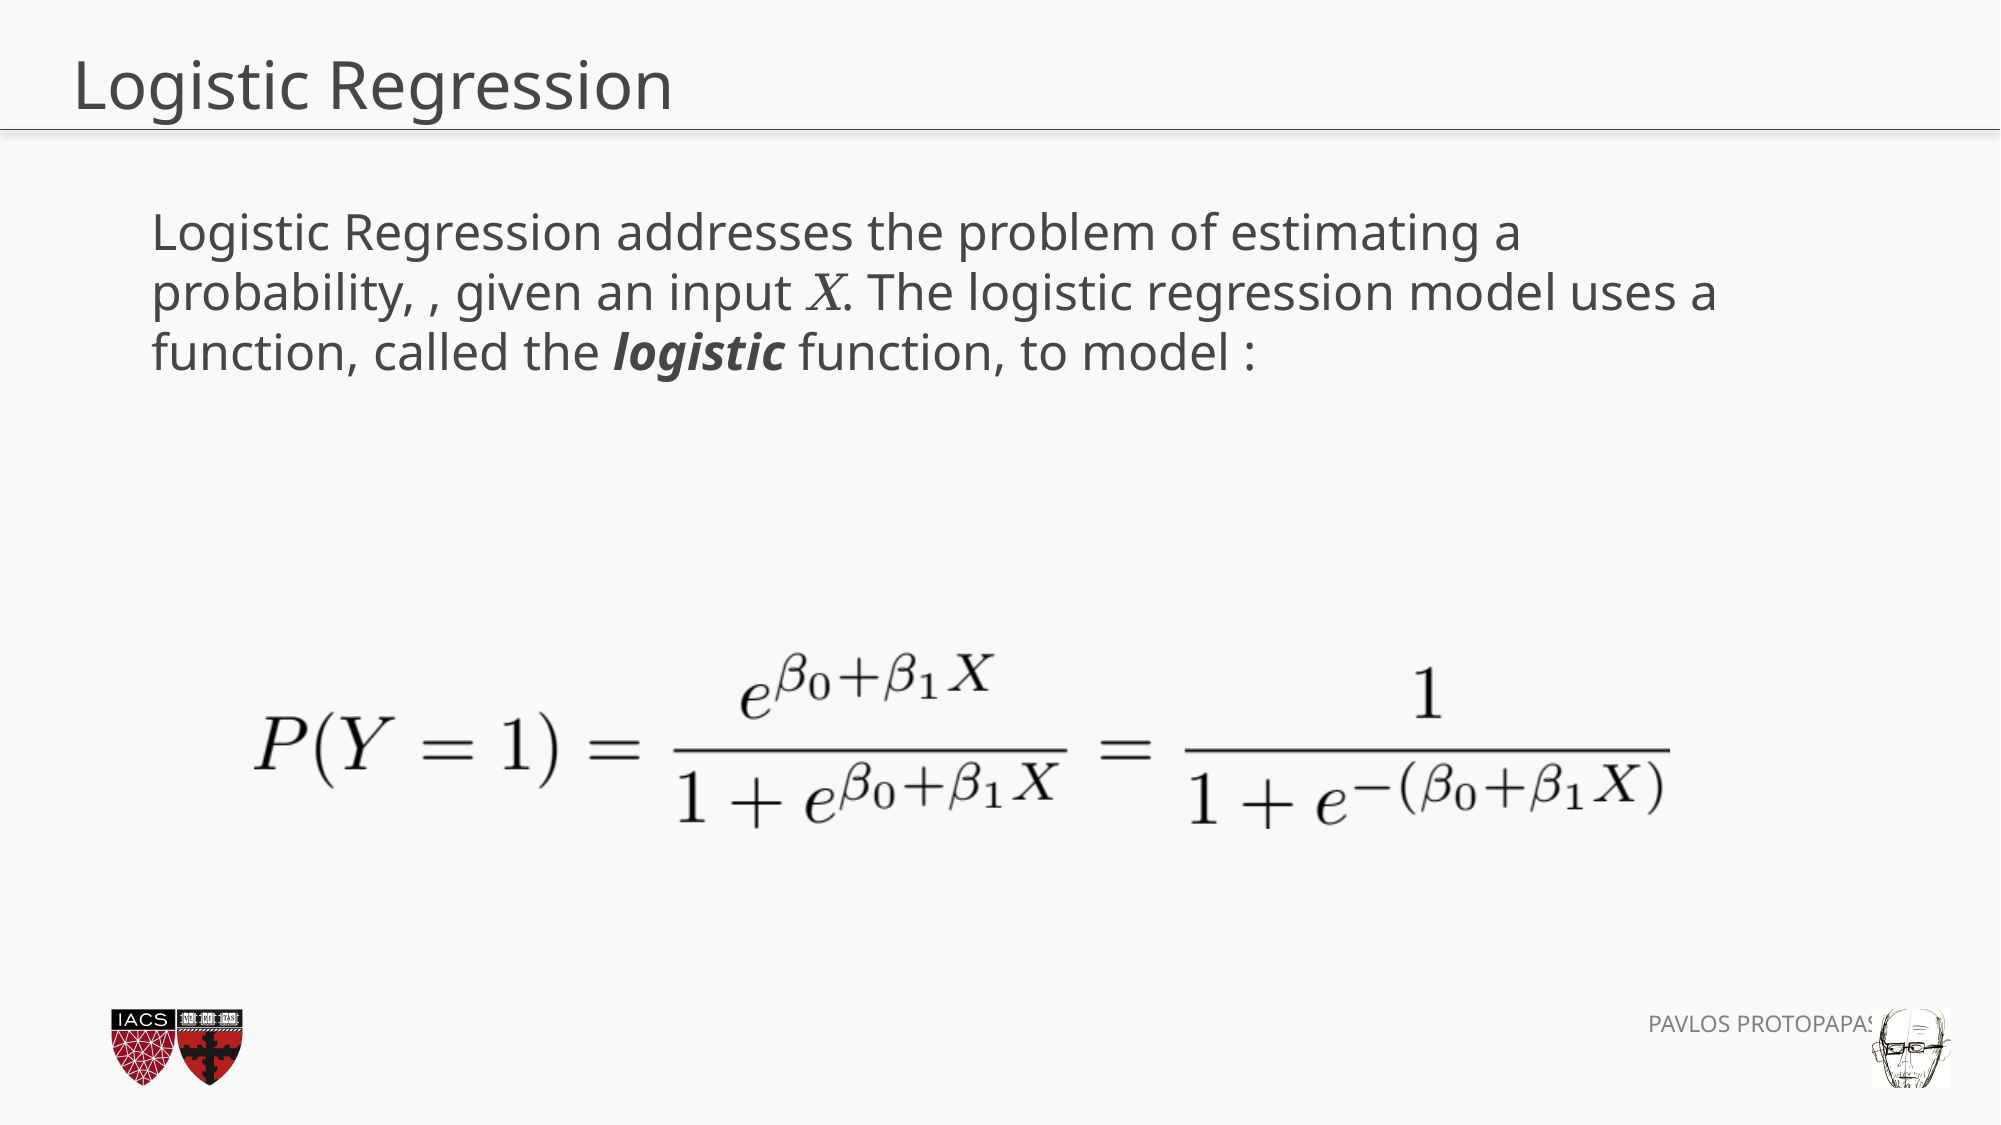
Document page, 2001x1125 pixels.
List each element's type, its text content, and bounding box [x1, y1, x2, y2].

picture [1872, 1009, 1951, 1088]
picture [109, 1009, 243, 1086]
title Logistic Regression [57, 35, 1943, 162]
picture [253, 651, 1671, 829]
